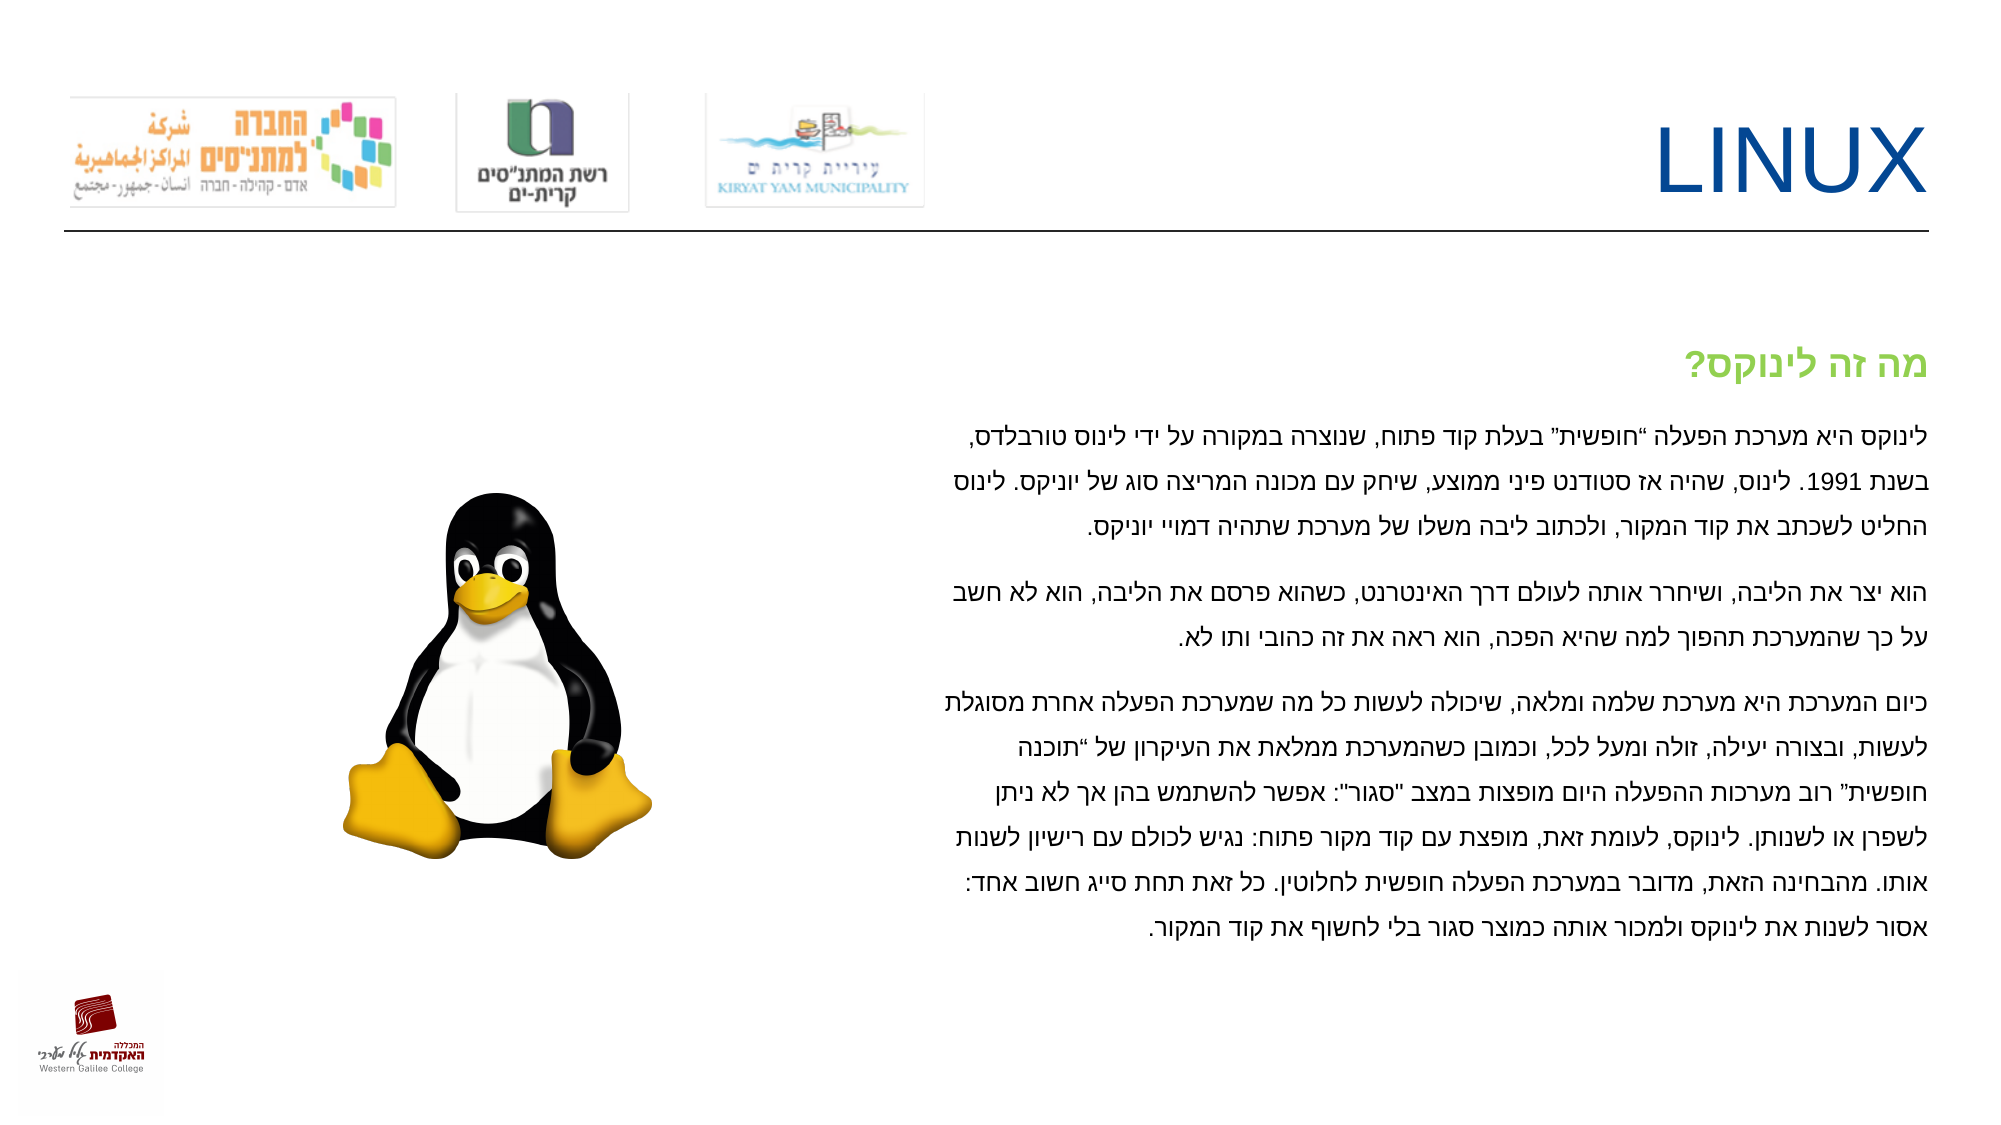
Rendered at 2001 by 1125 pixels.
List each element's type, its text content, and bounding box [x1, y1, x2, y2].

text_box מה זה לינוקס? לינוקס היא מערכת הפעלה “חופשית” בעלת קוד פתוח, שנוצרה במקורה על ידי לינוס טורבלדס, בשנת 1991. לינוס, שהיה אז סטודנט פיני ממוצע, שיחק עם מכונה המריצה סוג של יוניקס. לינוס החליט לשכתב את קוד המקור, ולכתוב ליבה משלו של מערכת שתהיה דמויי יוניקס. הוא יצר את הליבה, ושיחרר אותה לעולם דרך האינטרנט, כשהוא פרסם את הליבה, הוא לא חשב על כך שהמערכת תהפוך למה שהיא הפכה, הוא ראה את זה כהובי ותו לא. כיום המערכת היא מערכת שלמה ומלאה, שיכולה לעשות כל מה שמערכת הפעלה אחרת מסוגלת לעשות, ובצורה יעילה, זולה ומעל לכל, וכמובן כשהמערכת ממלאת את העיקרון של “תוכנה חופשית” רוב מערכות ההפעלה היום מופצות במצב "סגור": אפשר להשתמש בהן אך לא ניתן לשפרן או לשנותן. לינוקס, לעומת זאת, מופצת עם קוד מקור פתוח: נגיש לכולם עם רישיון לשנות אותו. מהבחינה הזאת, מדובר במערכת הפעלה חופשית לחלוטין. כל זאת תחת סייג חשוב אחד: אסור לשנות את לינוקס ולמכור אותה כמוצר סגור בלי לחשוף את קוד המקור. [924, 309, 1930, 1043]
picture [18, 970, 164, 1116]
picture [343, 493, 652, 859]
picture [70, 93, 925, 213]
title Linux [64, 55, 1930, 221]
